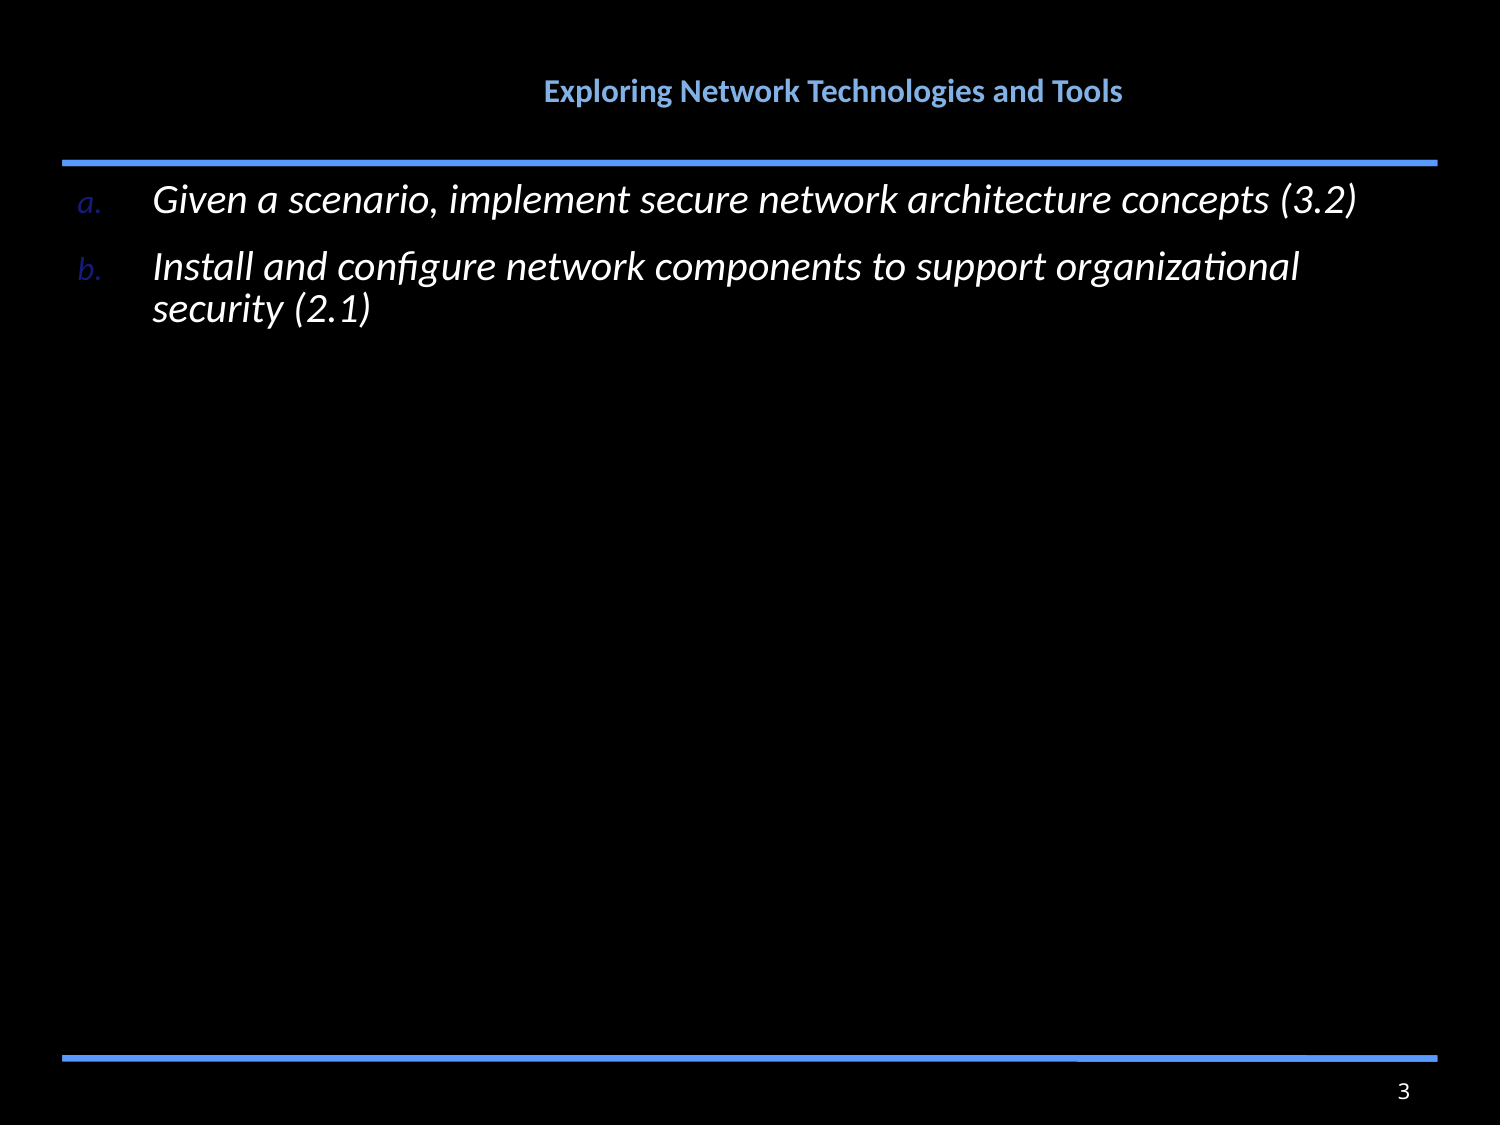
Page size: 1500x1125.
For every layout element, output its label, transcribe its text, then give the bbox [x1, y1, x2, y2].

text_box 3 [1310, 1070, 1498, 1121]
list Given a scenario, implement secure network architecture concepts (3.2) Install and configure network components to support organizational security (2.1) [62, 174, 1438, 1050]
title Exploring Network Technologies and Tools [227, 12, 1440, 175]
